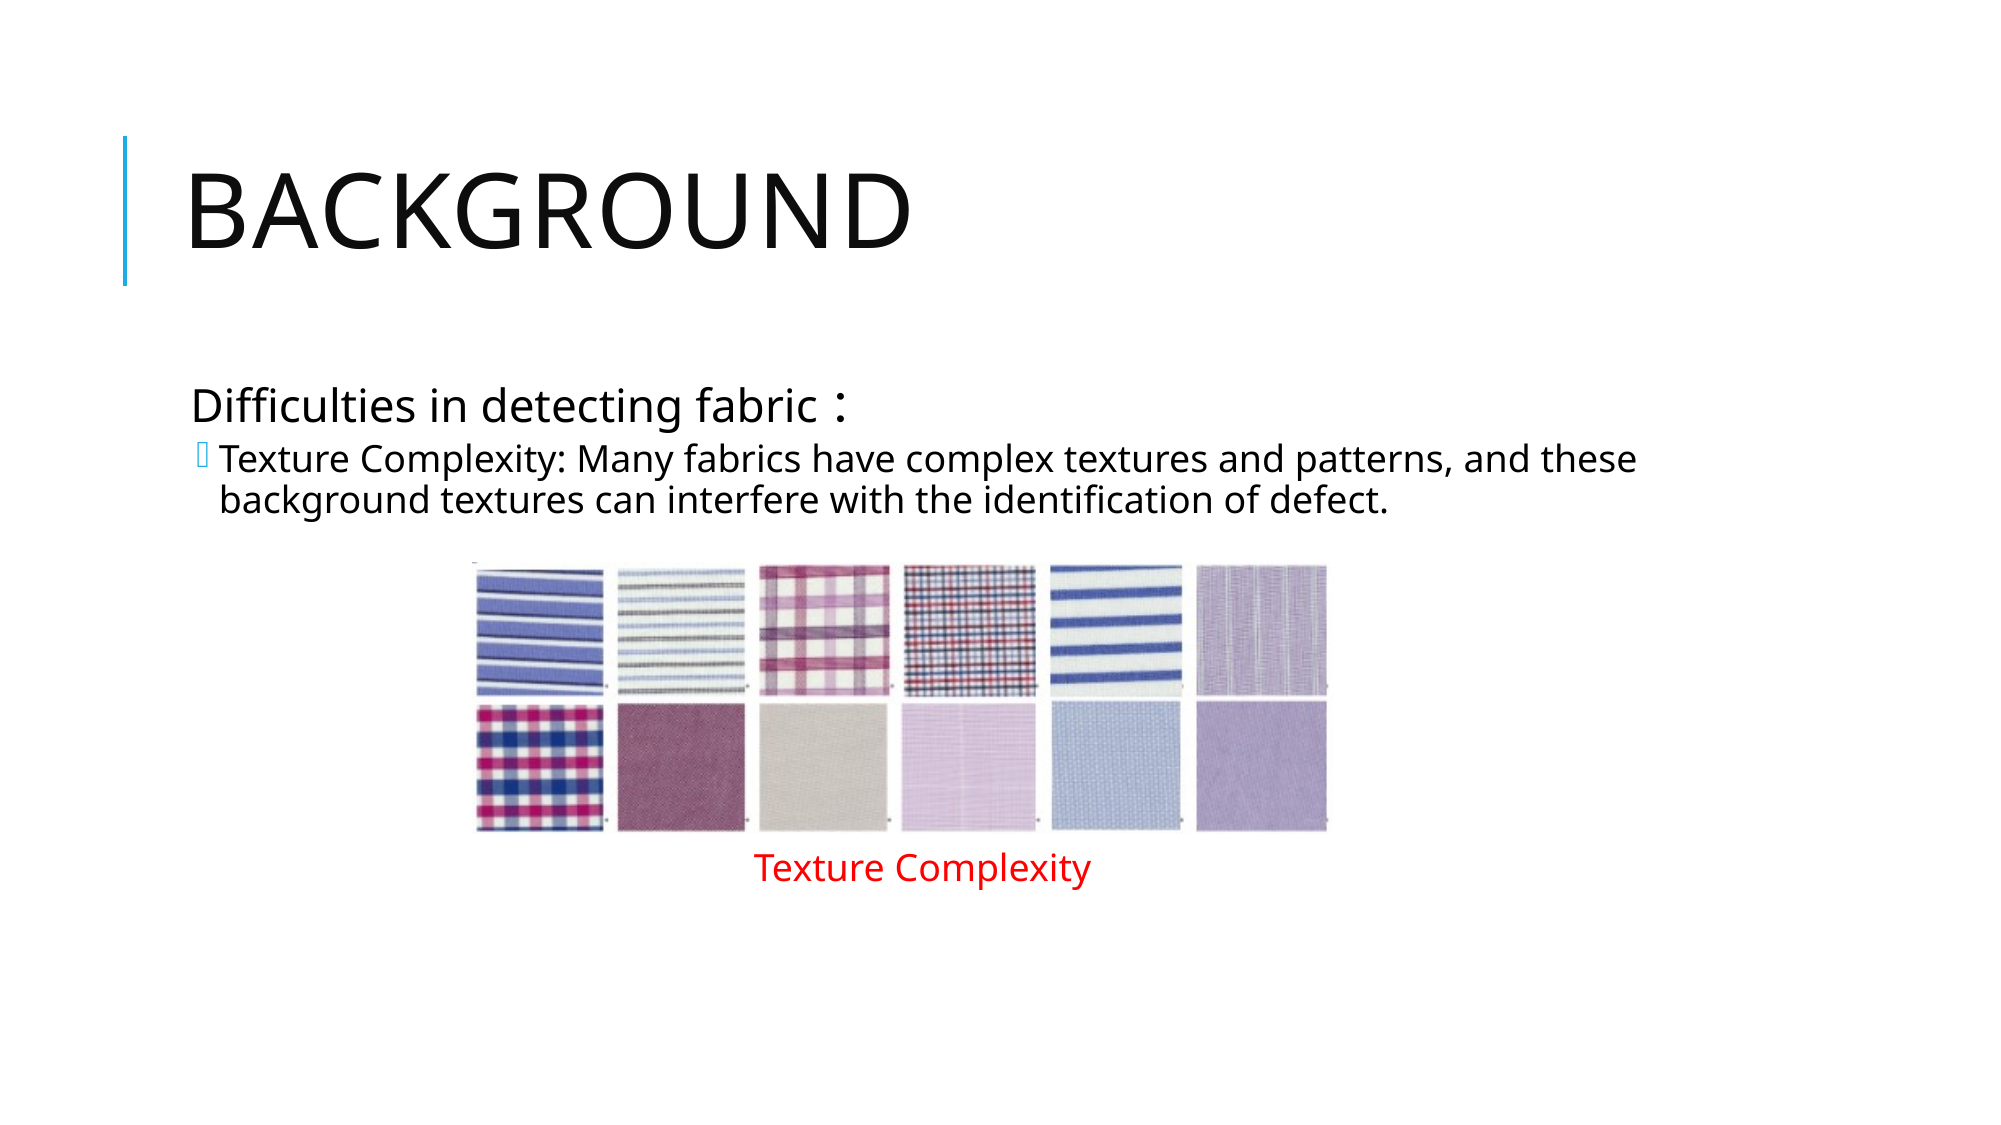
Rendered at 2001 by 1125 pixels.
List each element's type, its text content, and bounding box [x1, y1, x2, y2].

title Background [168, 96, 1763, 342]
picture [471, 562, 1334, 834]
text_box Texture Complexity [738, 841, 1107, 897]
list Difficulties in detecting fabric： Texture Complexity: Many fabrics have complex textures and patterns, and these background textures can interfere with the identification of defect. [168, 375, 1763, 1035]
